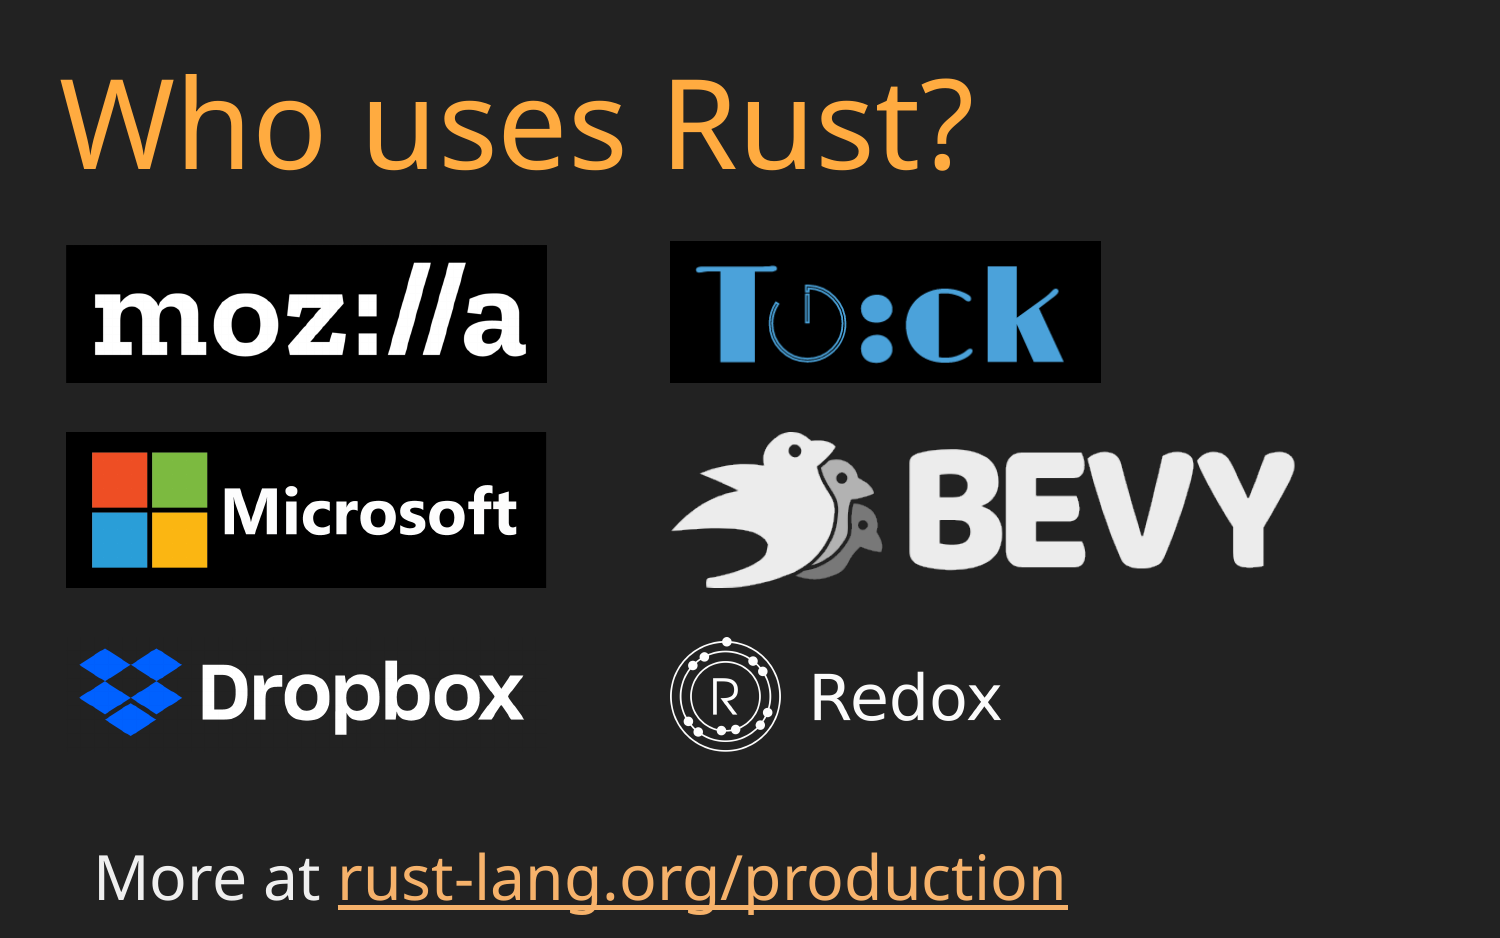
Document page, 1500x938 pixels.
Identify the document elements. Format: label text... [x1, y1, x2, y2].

picture [65, 244, 547, 383]
picture [670, 432, 1297, 588]
text_box Who uses Rust? [44, 0, 1500, 240]
picture [670, 240, 1101, 383]
picture [670, 637, 1001, 753]
text_box More at rust-lang.org/production [78, 801, 1467, 917]
picture [65, 637, 547, 753]
picture [65, 432, 547, 588]
